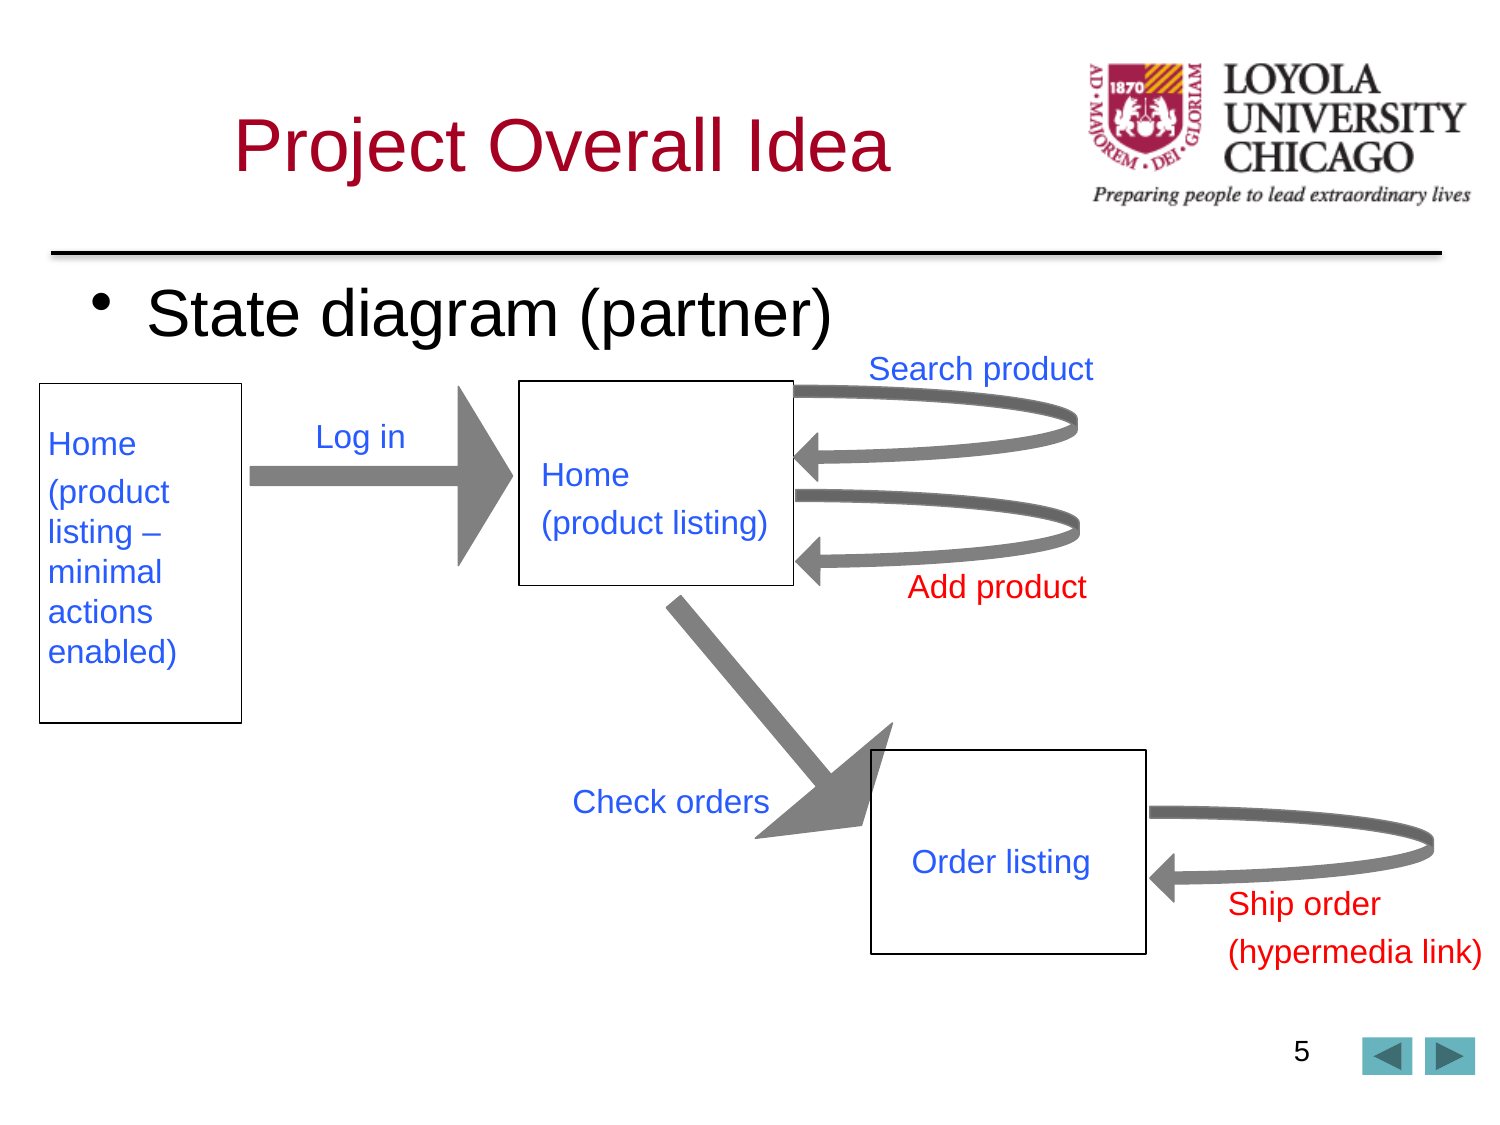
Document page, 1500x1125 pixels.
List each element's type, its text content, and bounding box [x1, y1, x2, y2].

picture [1056, 37, 1500, 236]
slide_number 5 [974, 1024, 1326, 1104]
text_box Home (product listing – minimal actions enabled) [33, 414, 259, 678]
text_box [1149, 806, 1434, 902]
text_box Check orders [557, 772, 786, 828]
text_box [39, 678, 242, 723]
text_box [39, 383, 242, 414]
text_box [518, 381, 794, 586]
text_box Order listing [896, 833, 1107, 888]
text_box [870, 750, 1146, 955]
text_box Add product [892, 558, 1103, 613]
text_box Home (product listing) [526, 445, 784, 549]
text_box [793, 385, 1078, 482]
text_box [666, 595, 893, 839]
text_box [250, 386, 513, 566]
list State diagram (partner) [74, 262, 1426, 384]
text_box Log in [300, 408, 422, 463]
title Project Overall Idea [74, 44, 1051, 238]
text_box [795, 489, 1080, 586]
text_box Ship order (hypermedia link) [1213, 875, 1499, 978]
text_box Search product [853, 339, 1110, 395]
